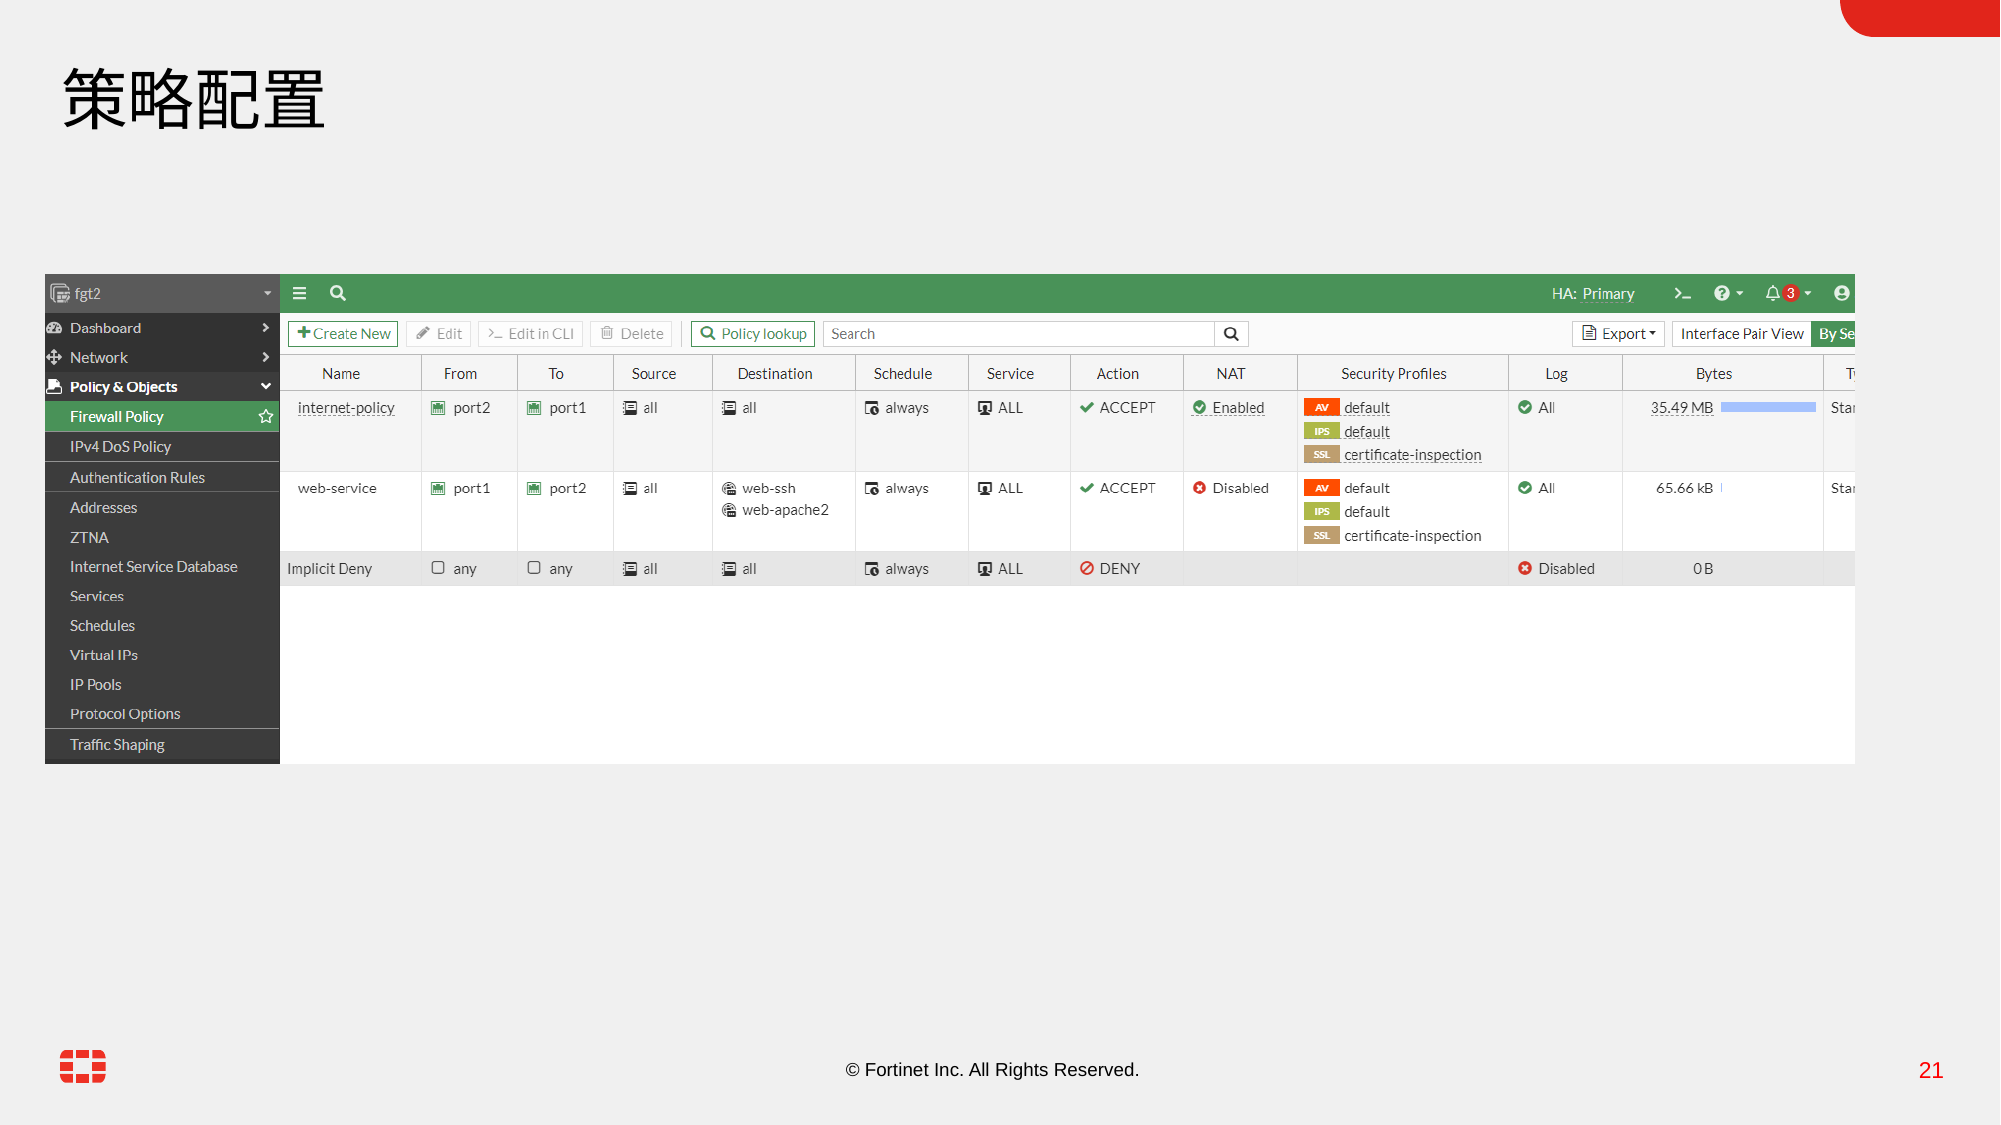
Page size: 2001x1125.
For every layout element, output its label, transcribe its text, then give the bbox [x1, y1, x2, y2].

text_box 策略配置 [46, 59, 344, 147]
picture [45, 274, 1855, 765]
